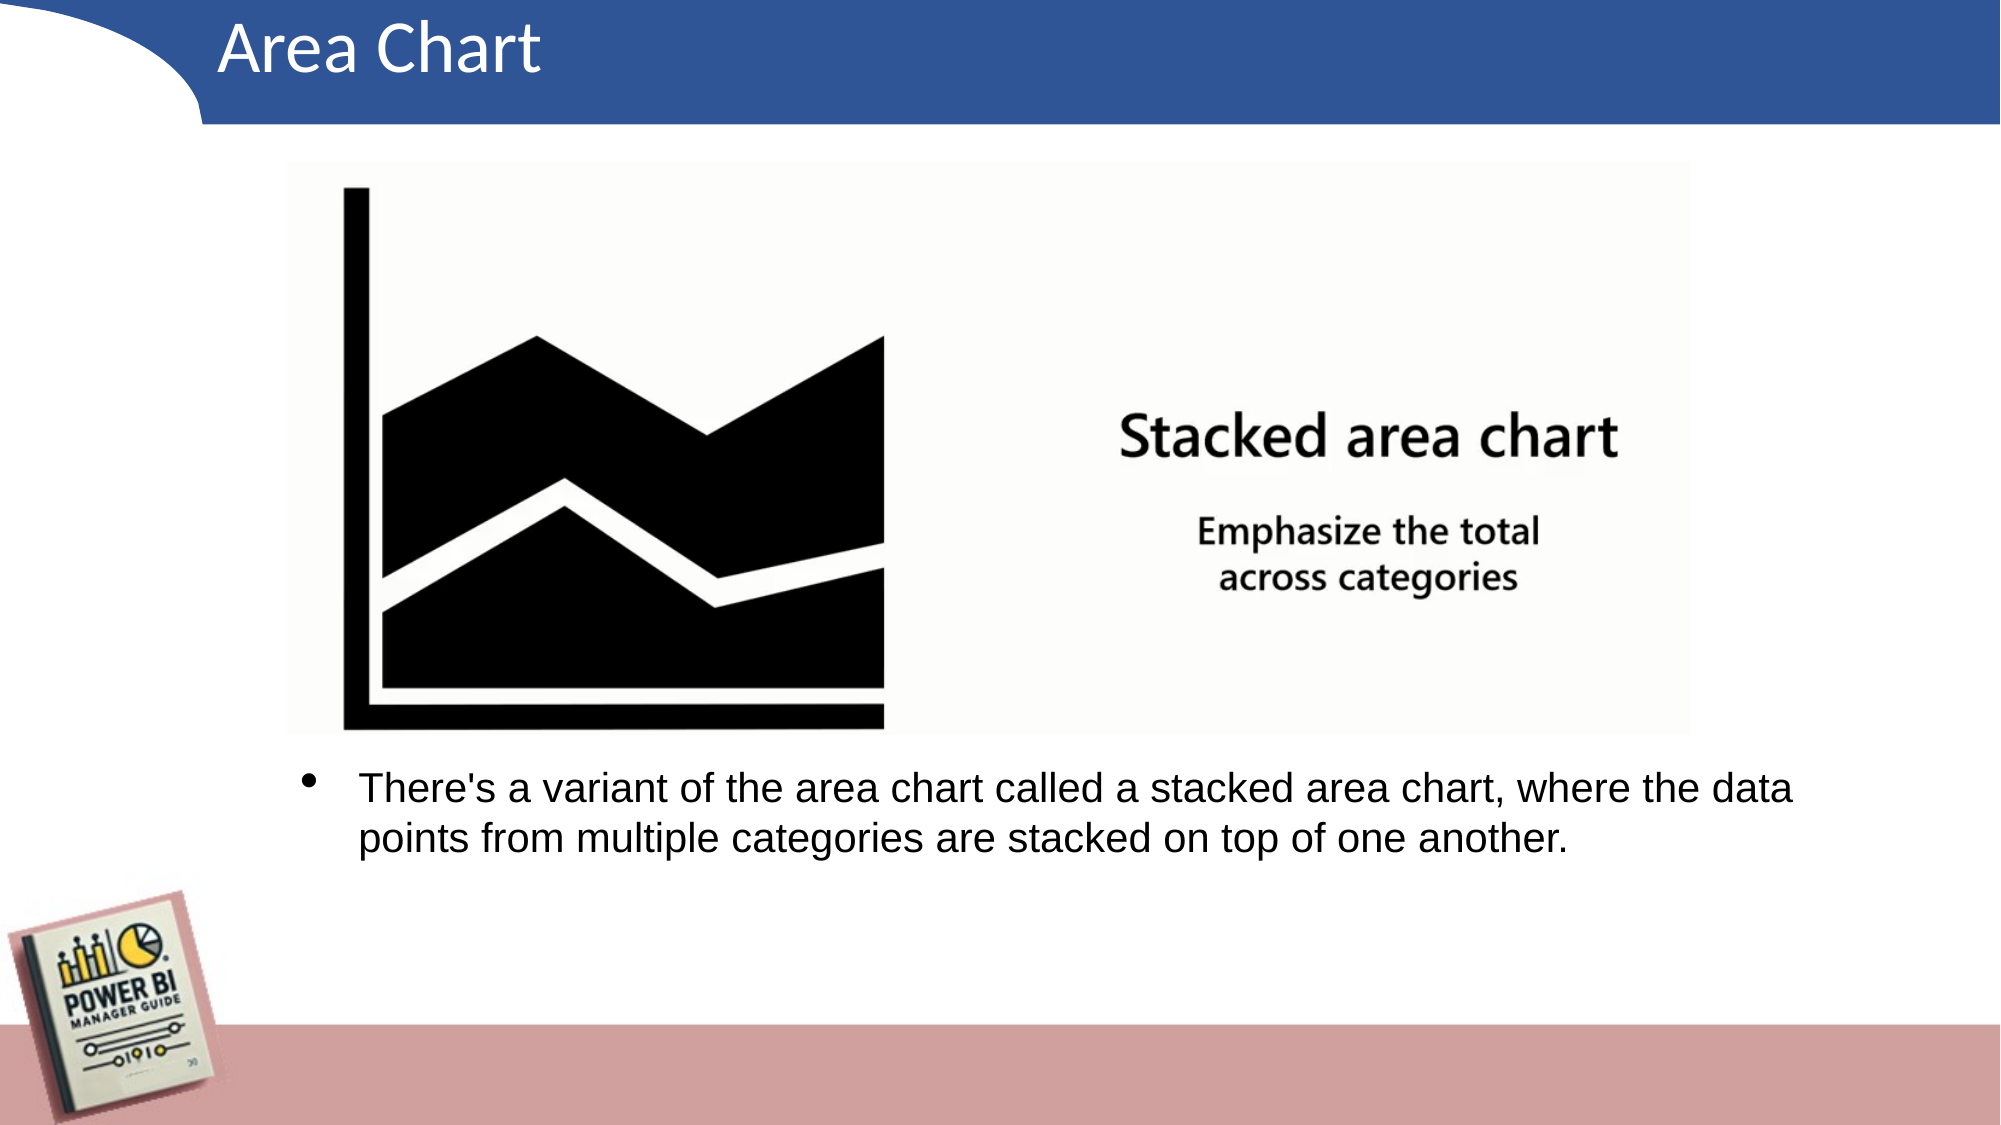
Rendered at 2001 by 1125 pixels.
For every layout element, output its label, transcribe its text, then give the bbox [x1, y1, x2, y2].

text_box There's a variant of the area chart called a stacked area chart, where the data points from multiple categories are stacked on top of one another. [287, 753, 1823, 869]
picture [0, 0, 2001, 1125]
text_box Area Chart [0, 0, 2000, 126]
